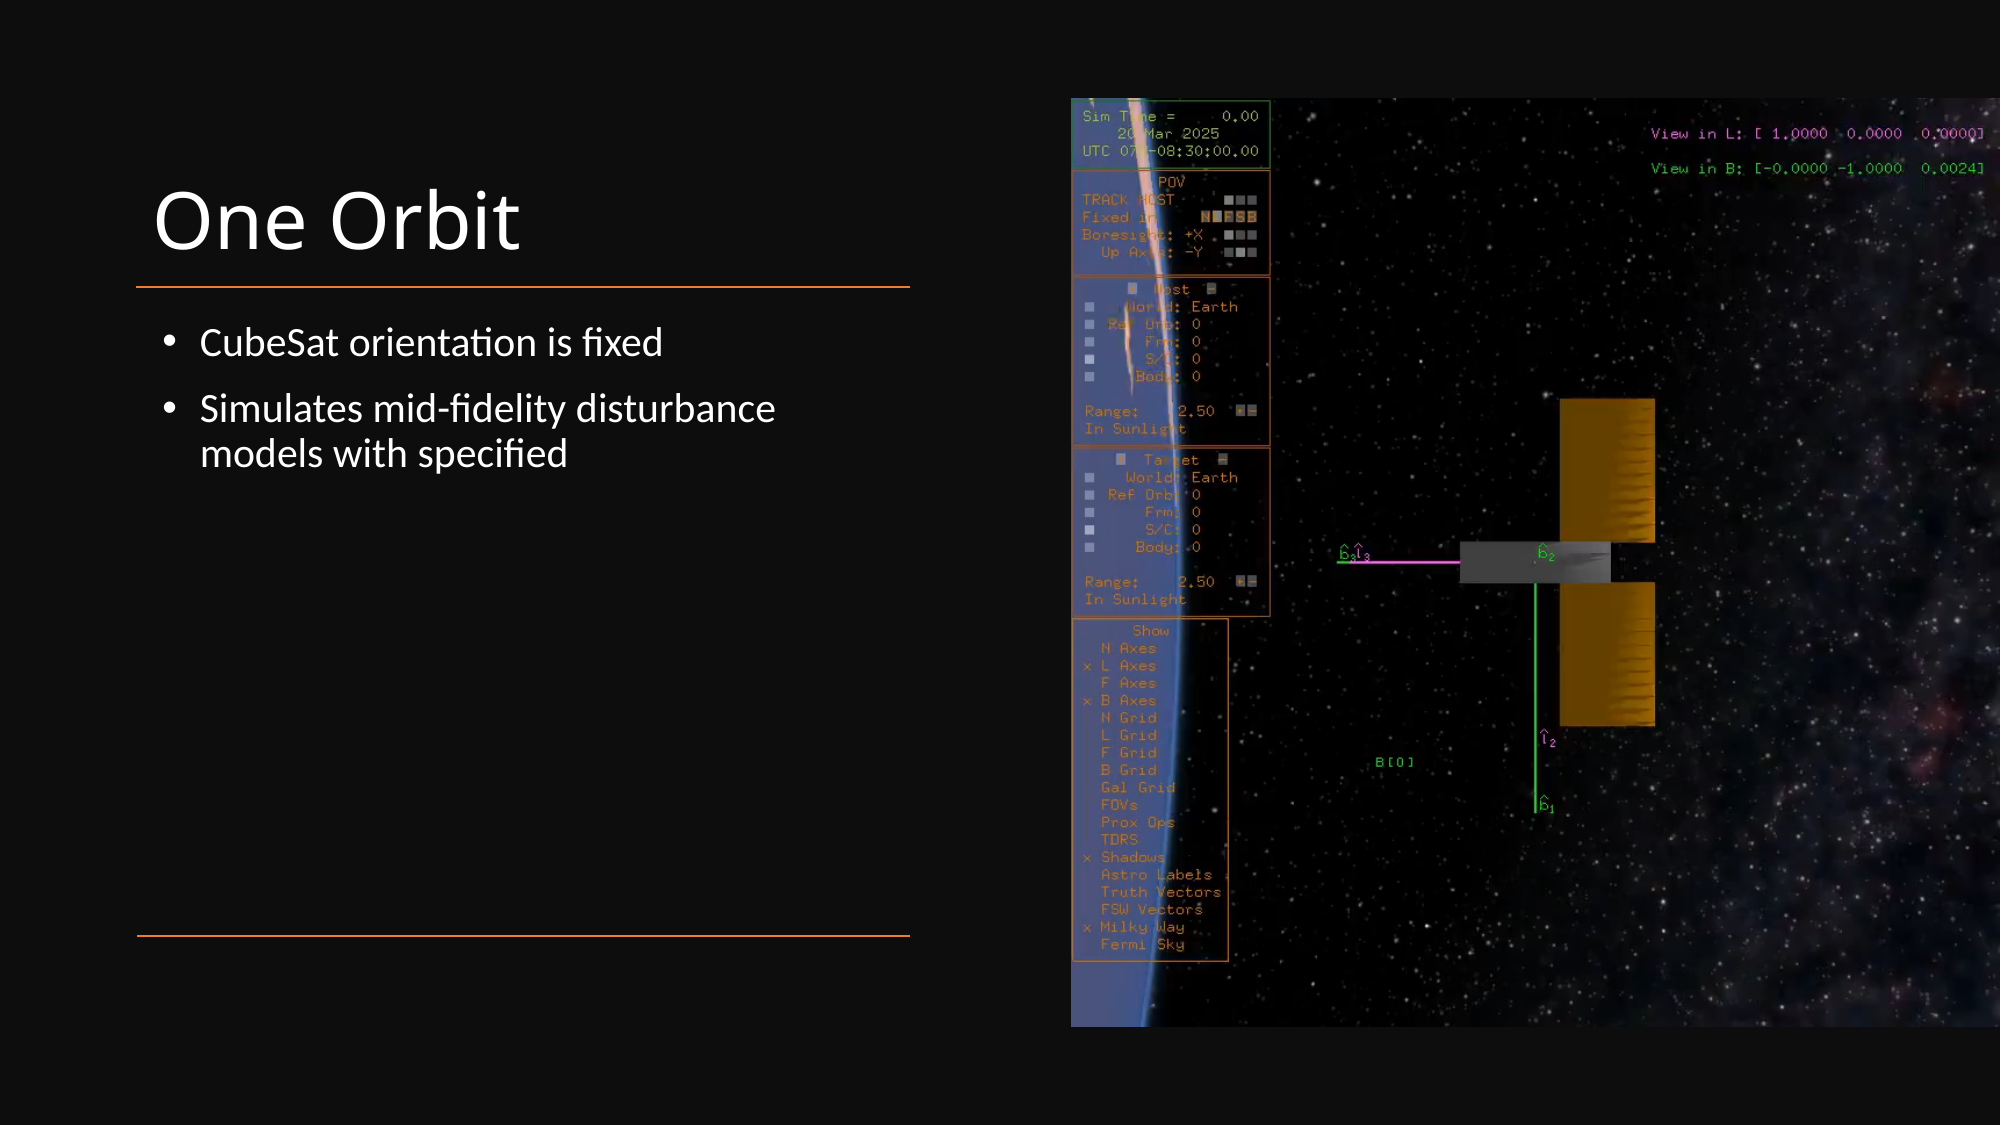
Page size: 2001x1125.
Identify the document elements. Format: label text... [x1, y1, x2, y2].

text_box [0, 0, 2000, 1125]
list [1070, 97, 2000, 1028]
title One Orbit [137, 73, 910, 275]
